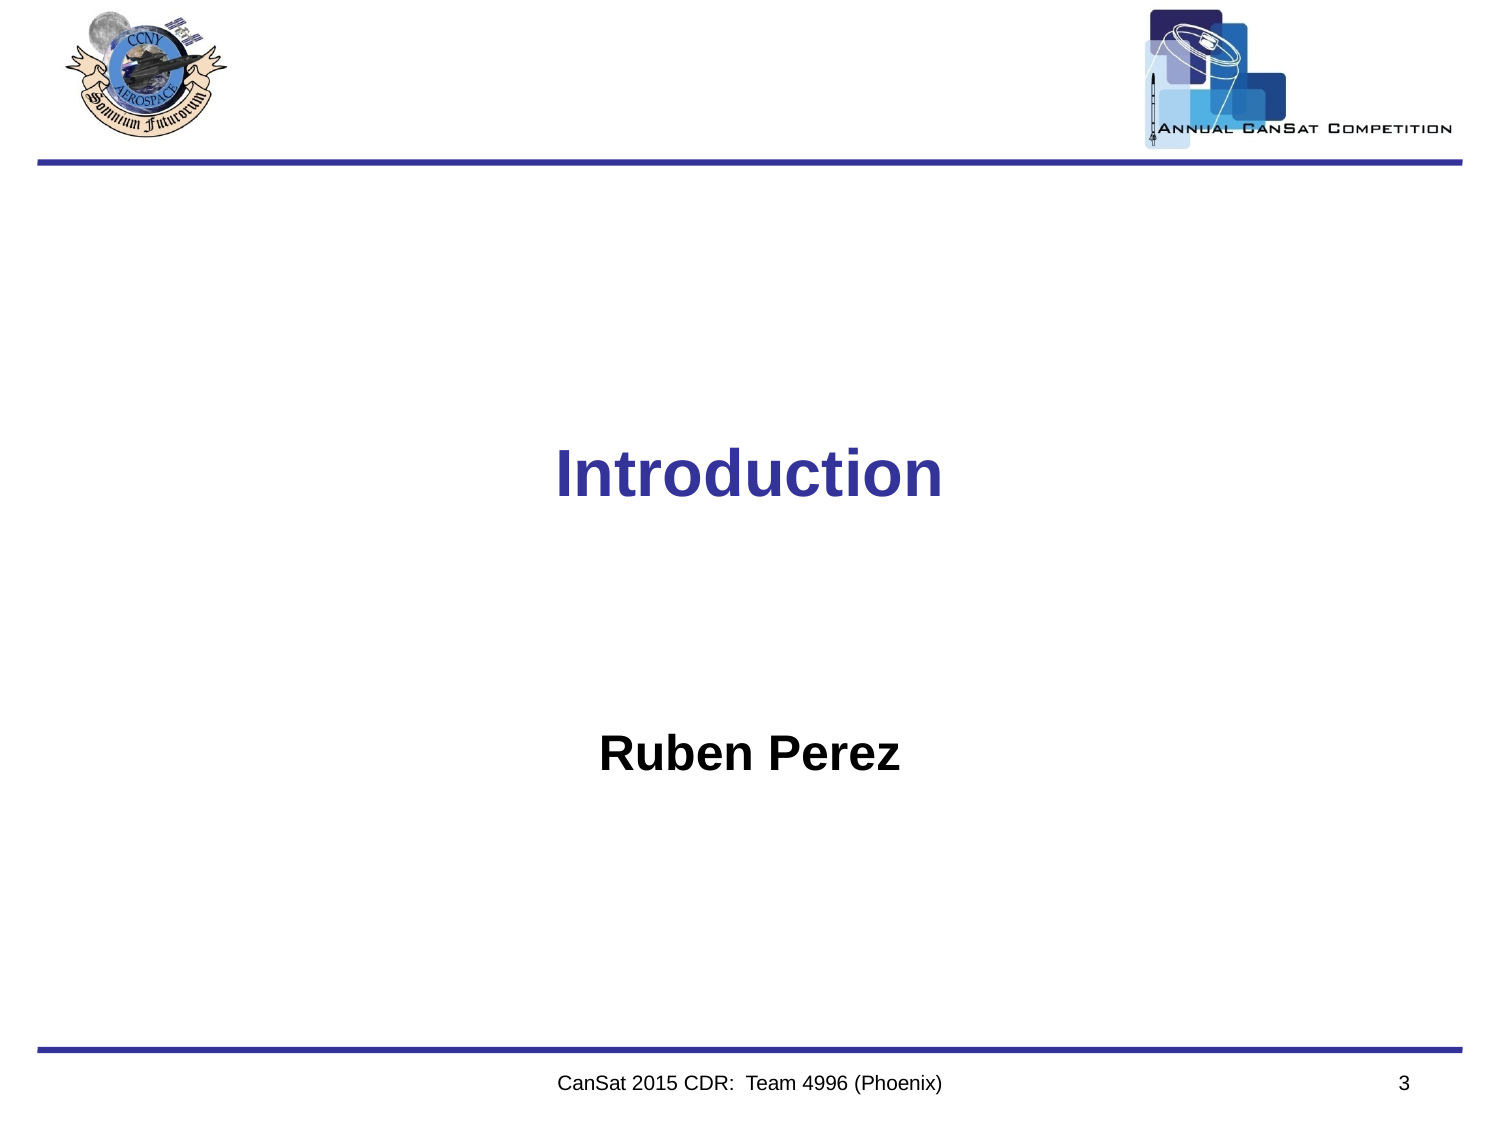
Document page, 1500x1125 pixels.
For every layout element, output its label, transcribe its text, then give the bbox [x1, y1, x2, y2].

title Introduction [112, 349, 1388, 591]
picture [0, 0, 301, 151]
slide_number 3 [1312, 1062, 1425, 1104]
subtitle Ruben Perez [225, 712, 1275, 925]
picture [1137, 0, 1459, 156]
footer CanSat 2015 CDR: Team 4996 (Phoenix) [450, 1062, 1050, 1103]
